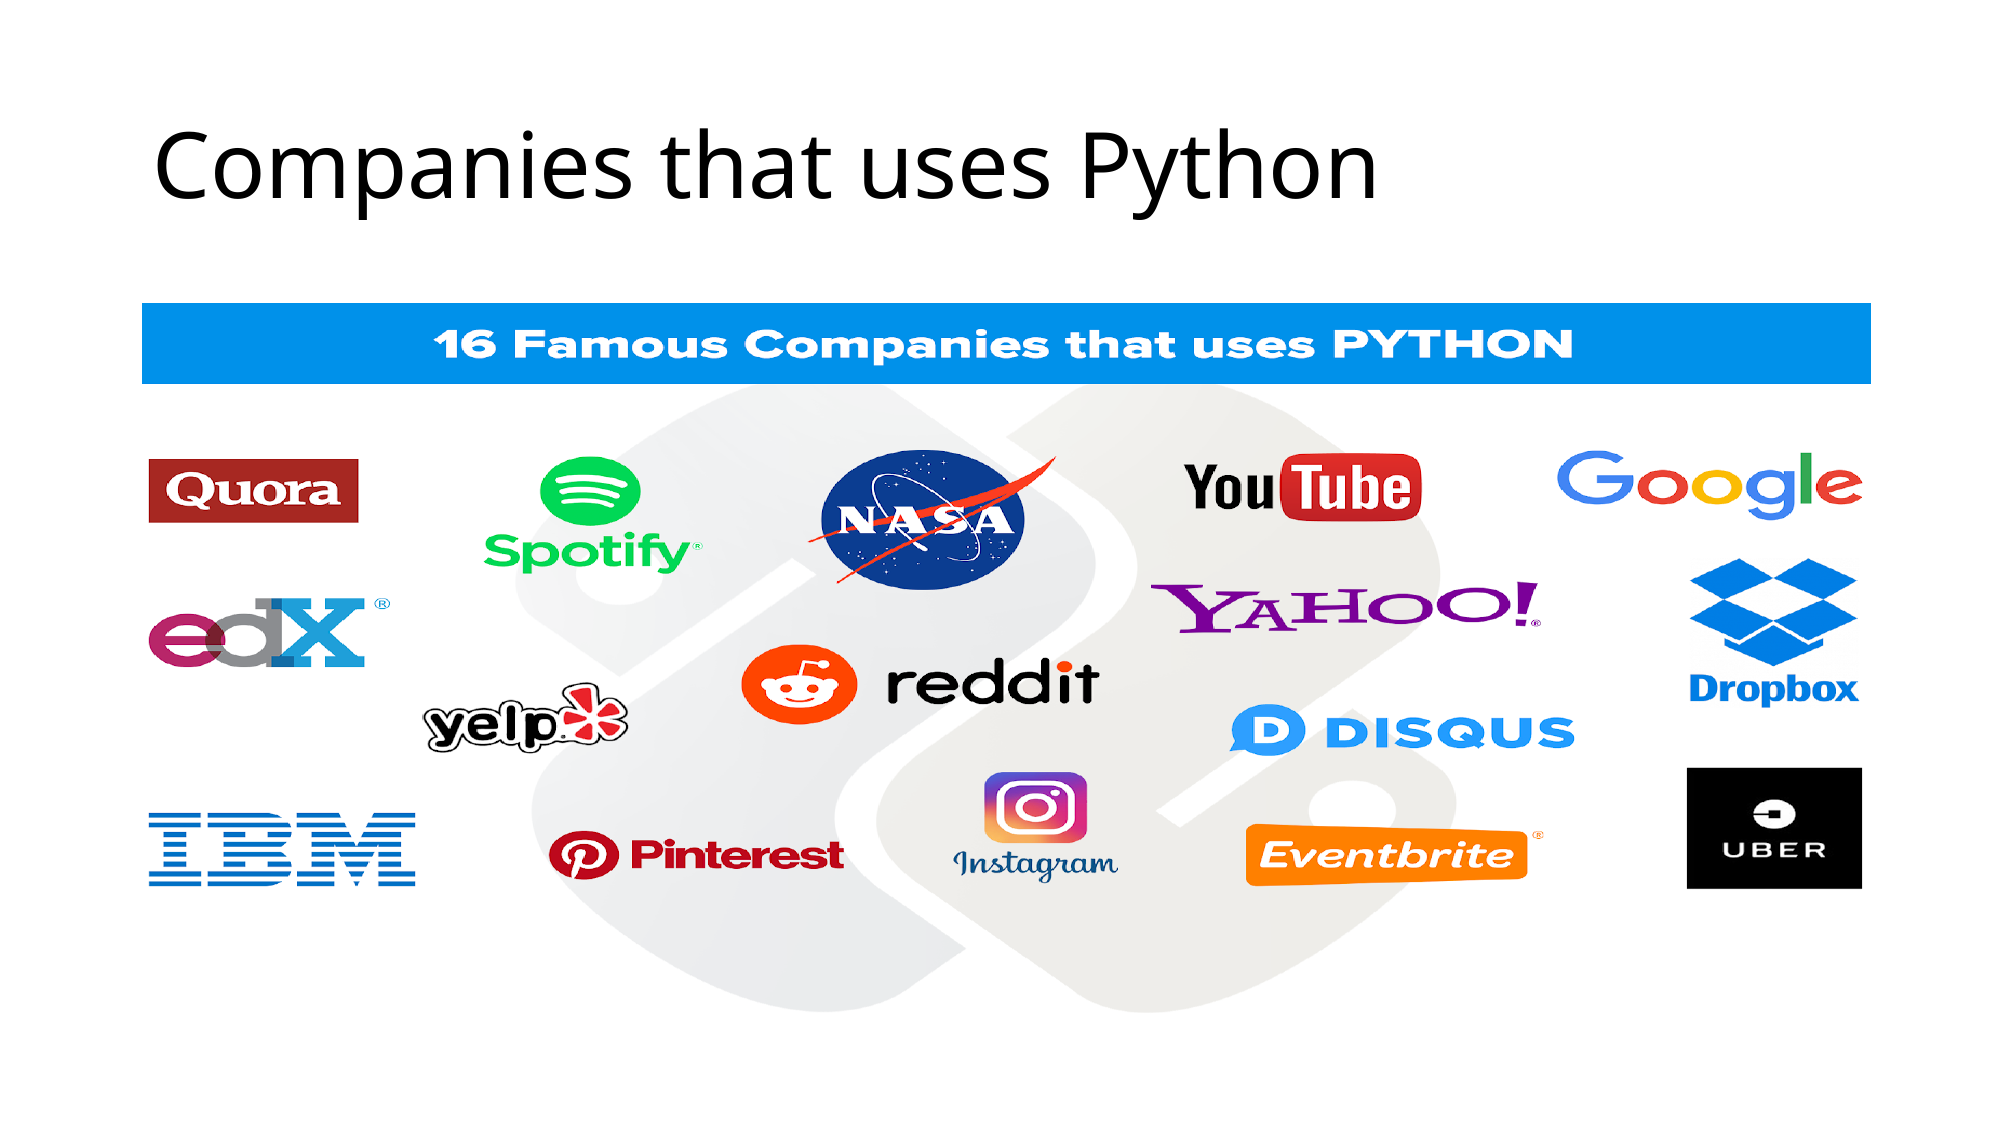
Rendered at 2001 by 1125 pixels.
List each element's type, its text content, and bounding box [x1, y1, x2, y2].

title Companies that uses Python [137, 59, 1863, 278]
picture [142, 303, 1871, 1024]
